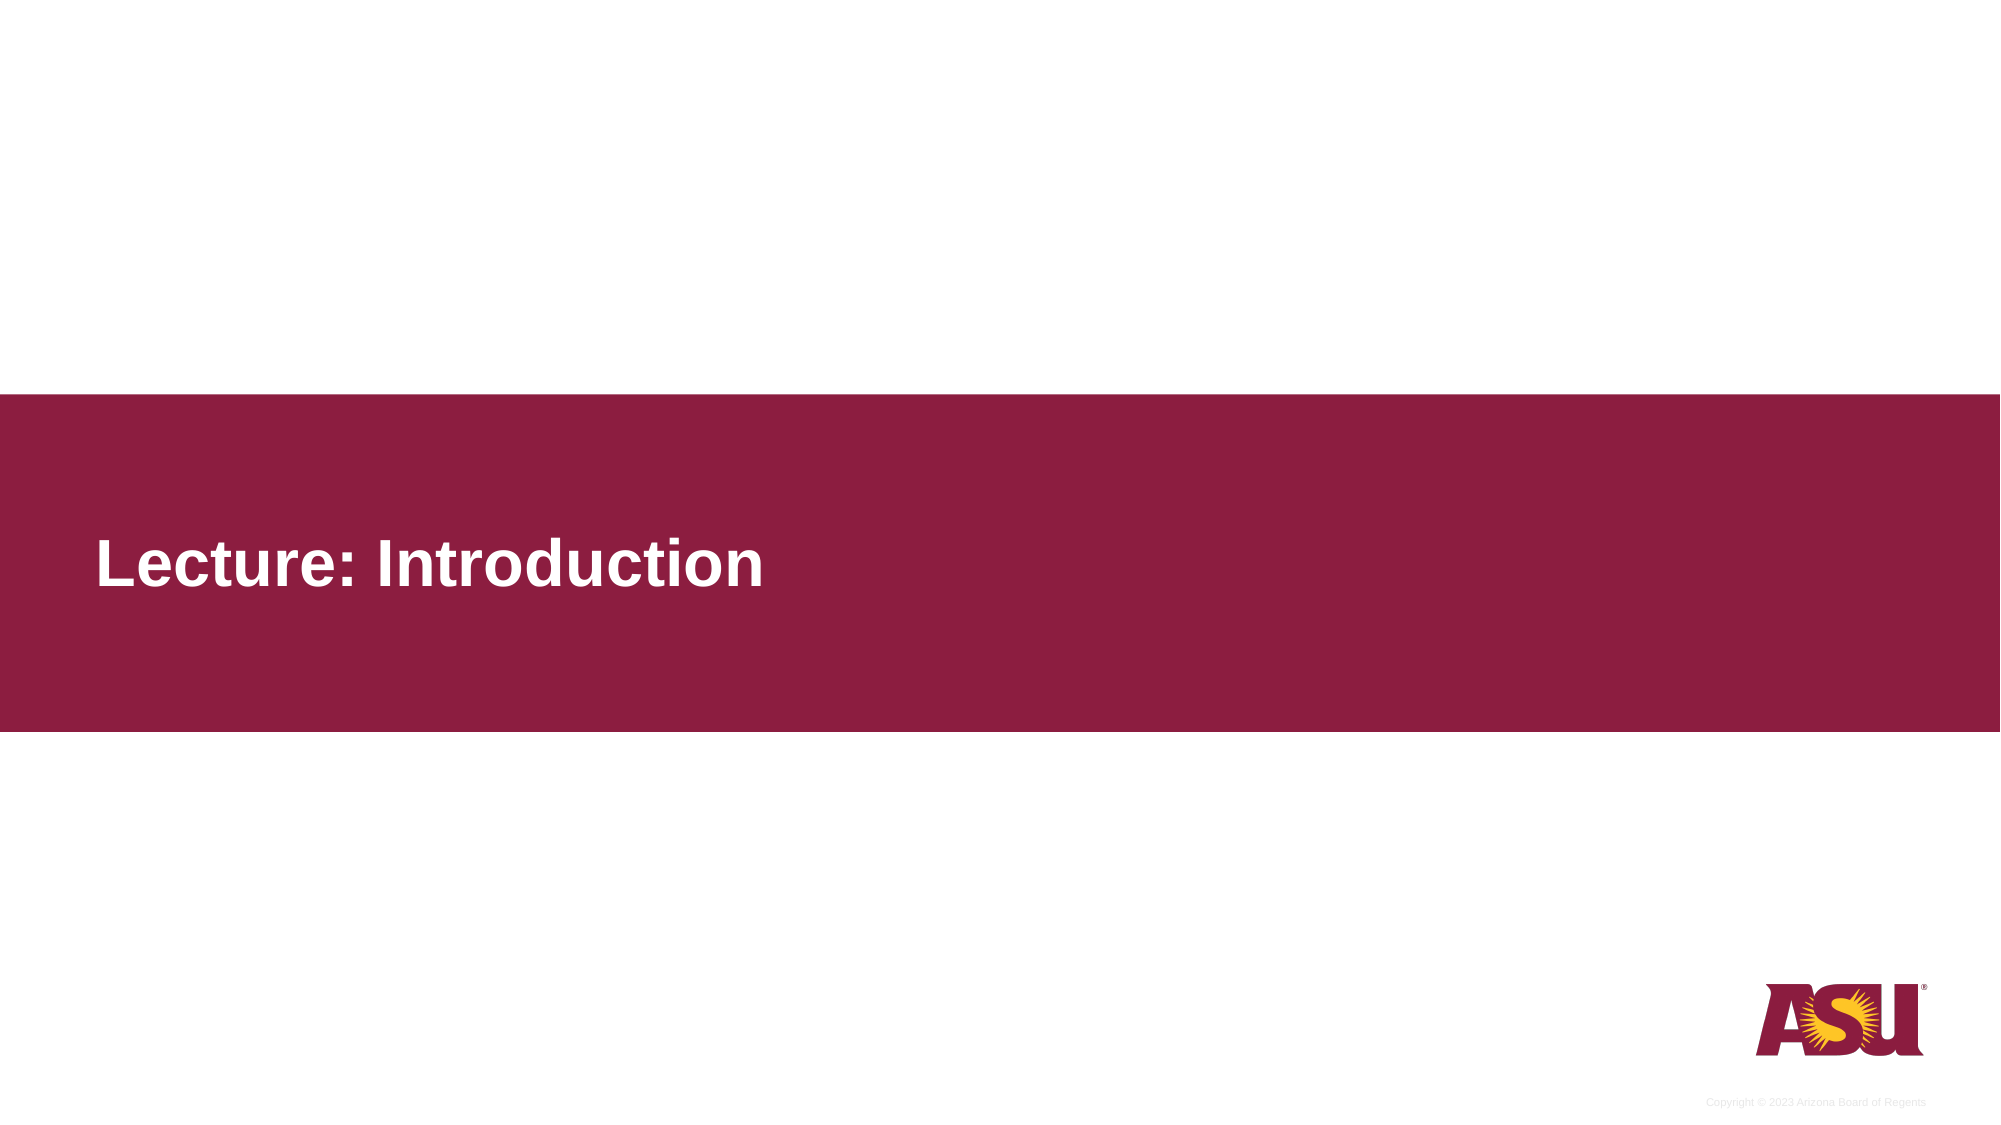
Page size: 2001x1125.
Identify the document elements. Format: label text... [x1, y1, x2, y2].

title Lecture: Introduction [95, 397, 1925, 732]
picture [1720, 948, 1938, 1091]
